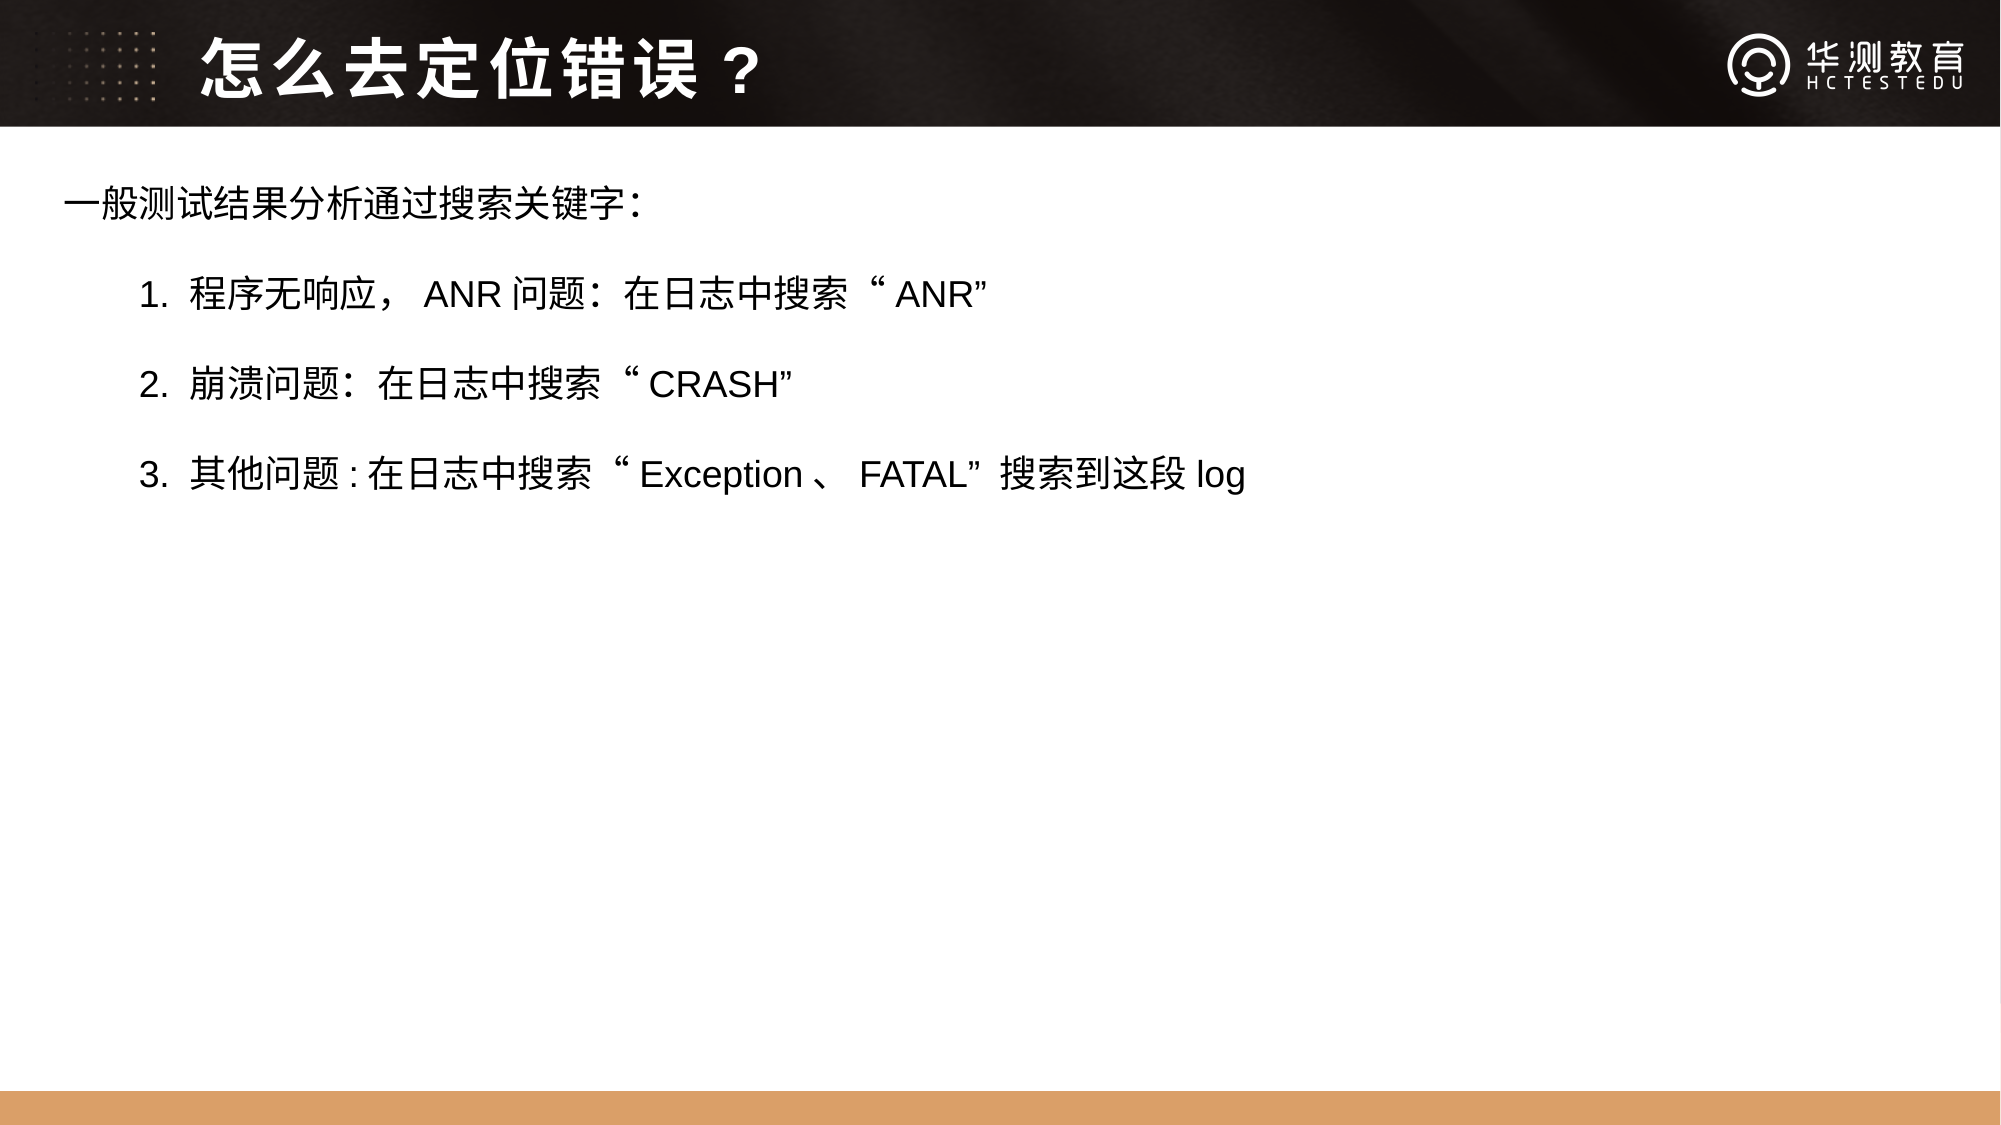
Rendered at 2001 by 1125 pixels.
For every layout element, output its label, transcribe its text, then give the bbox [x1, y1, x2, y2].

title 怎么去定位错误? [183, 23, 1716, 112]
text_box 一般测试结果分析通过搜索关键字： 1. 程序无响应，ANR问题：在日志中搜索“ANR” 2. 崩溃问题：在日志中搜索“CRASH” 3. 其他问题:在日志中搜索“Exception、FATAL” 搜索到这段log [49, 127, 2000, 503]
picture [0, 0, 2001, 127]
